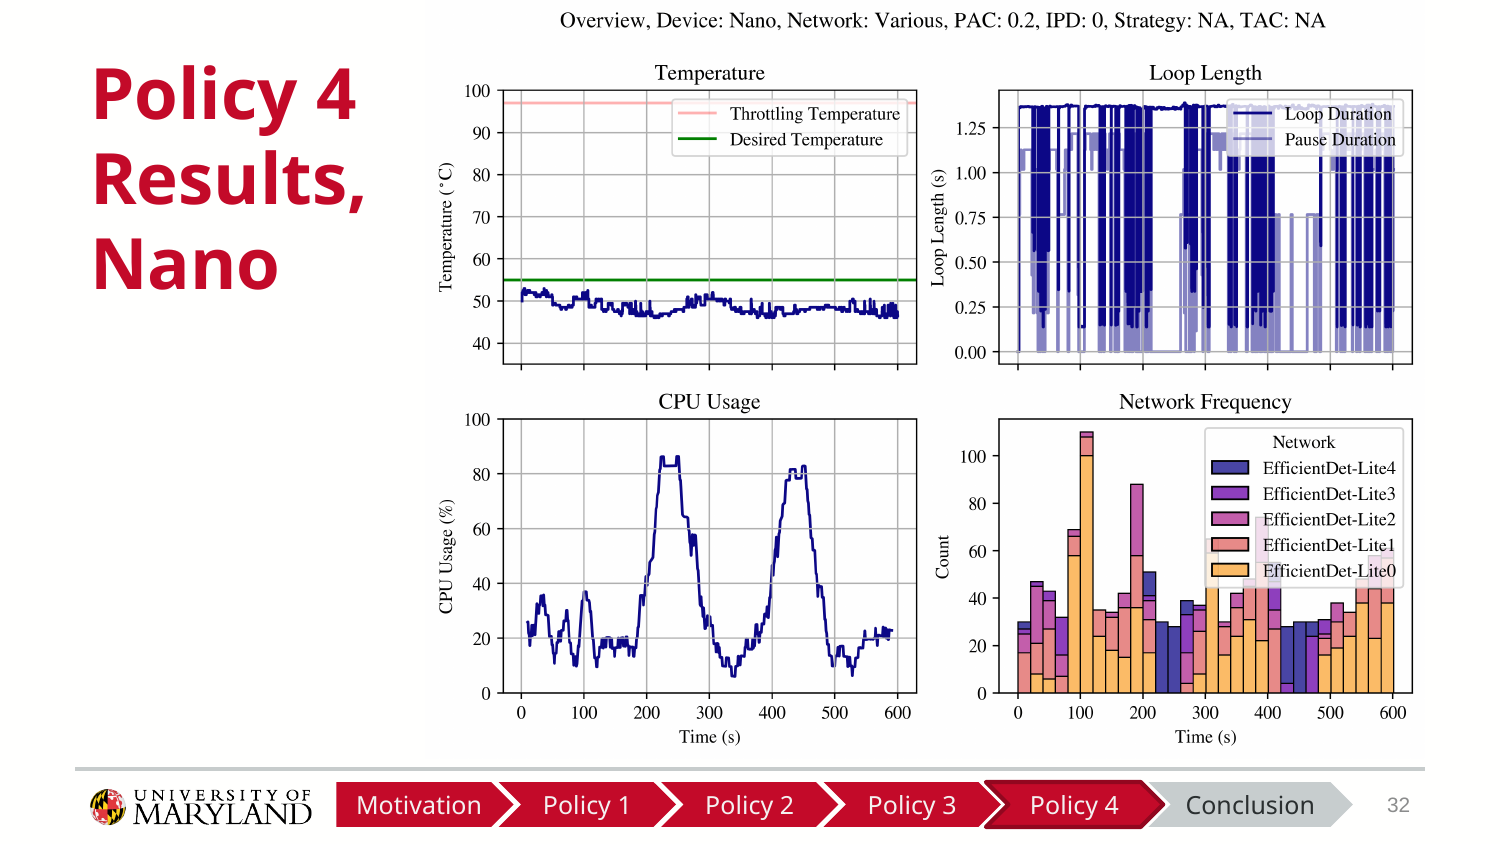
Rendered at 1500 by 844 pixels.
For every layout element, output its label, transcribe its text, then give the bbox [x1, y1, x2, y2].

picture [424, 0, 1426, 760]
title Policy 4 Results, Nano [75, 33, 419, 619]
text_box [336, 781, 1354, 828]
picture [78, 771, 329, 842]
slide_number 31 [1355, 782, 1425, 827]
